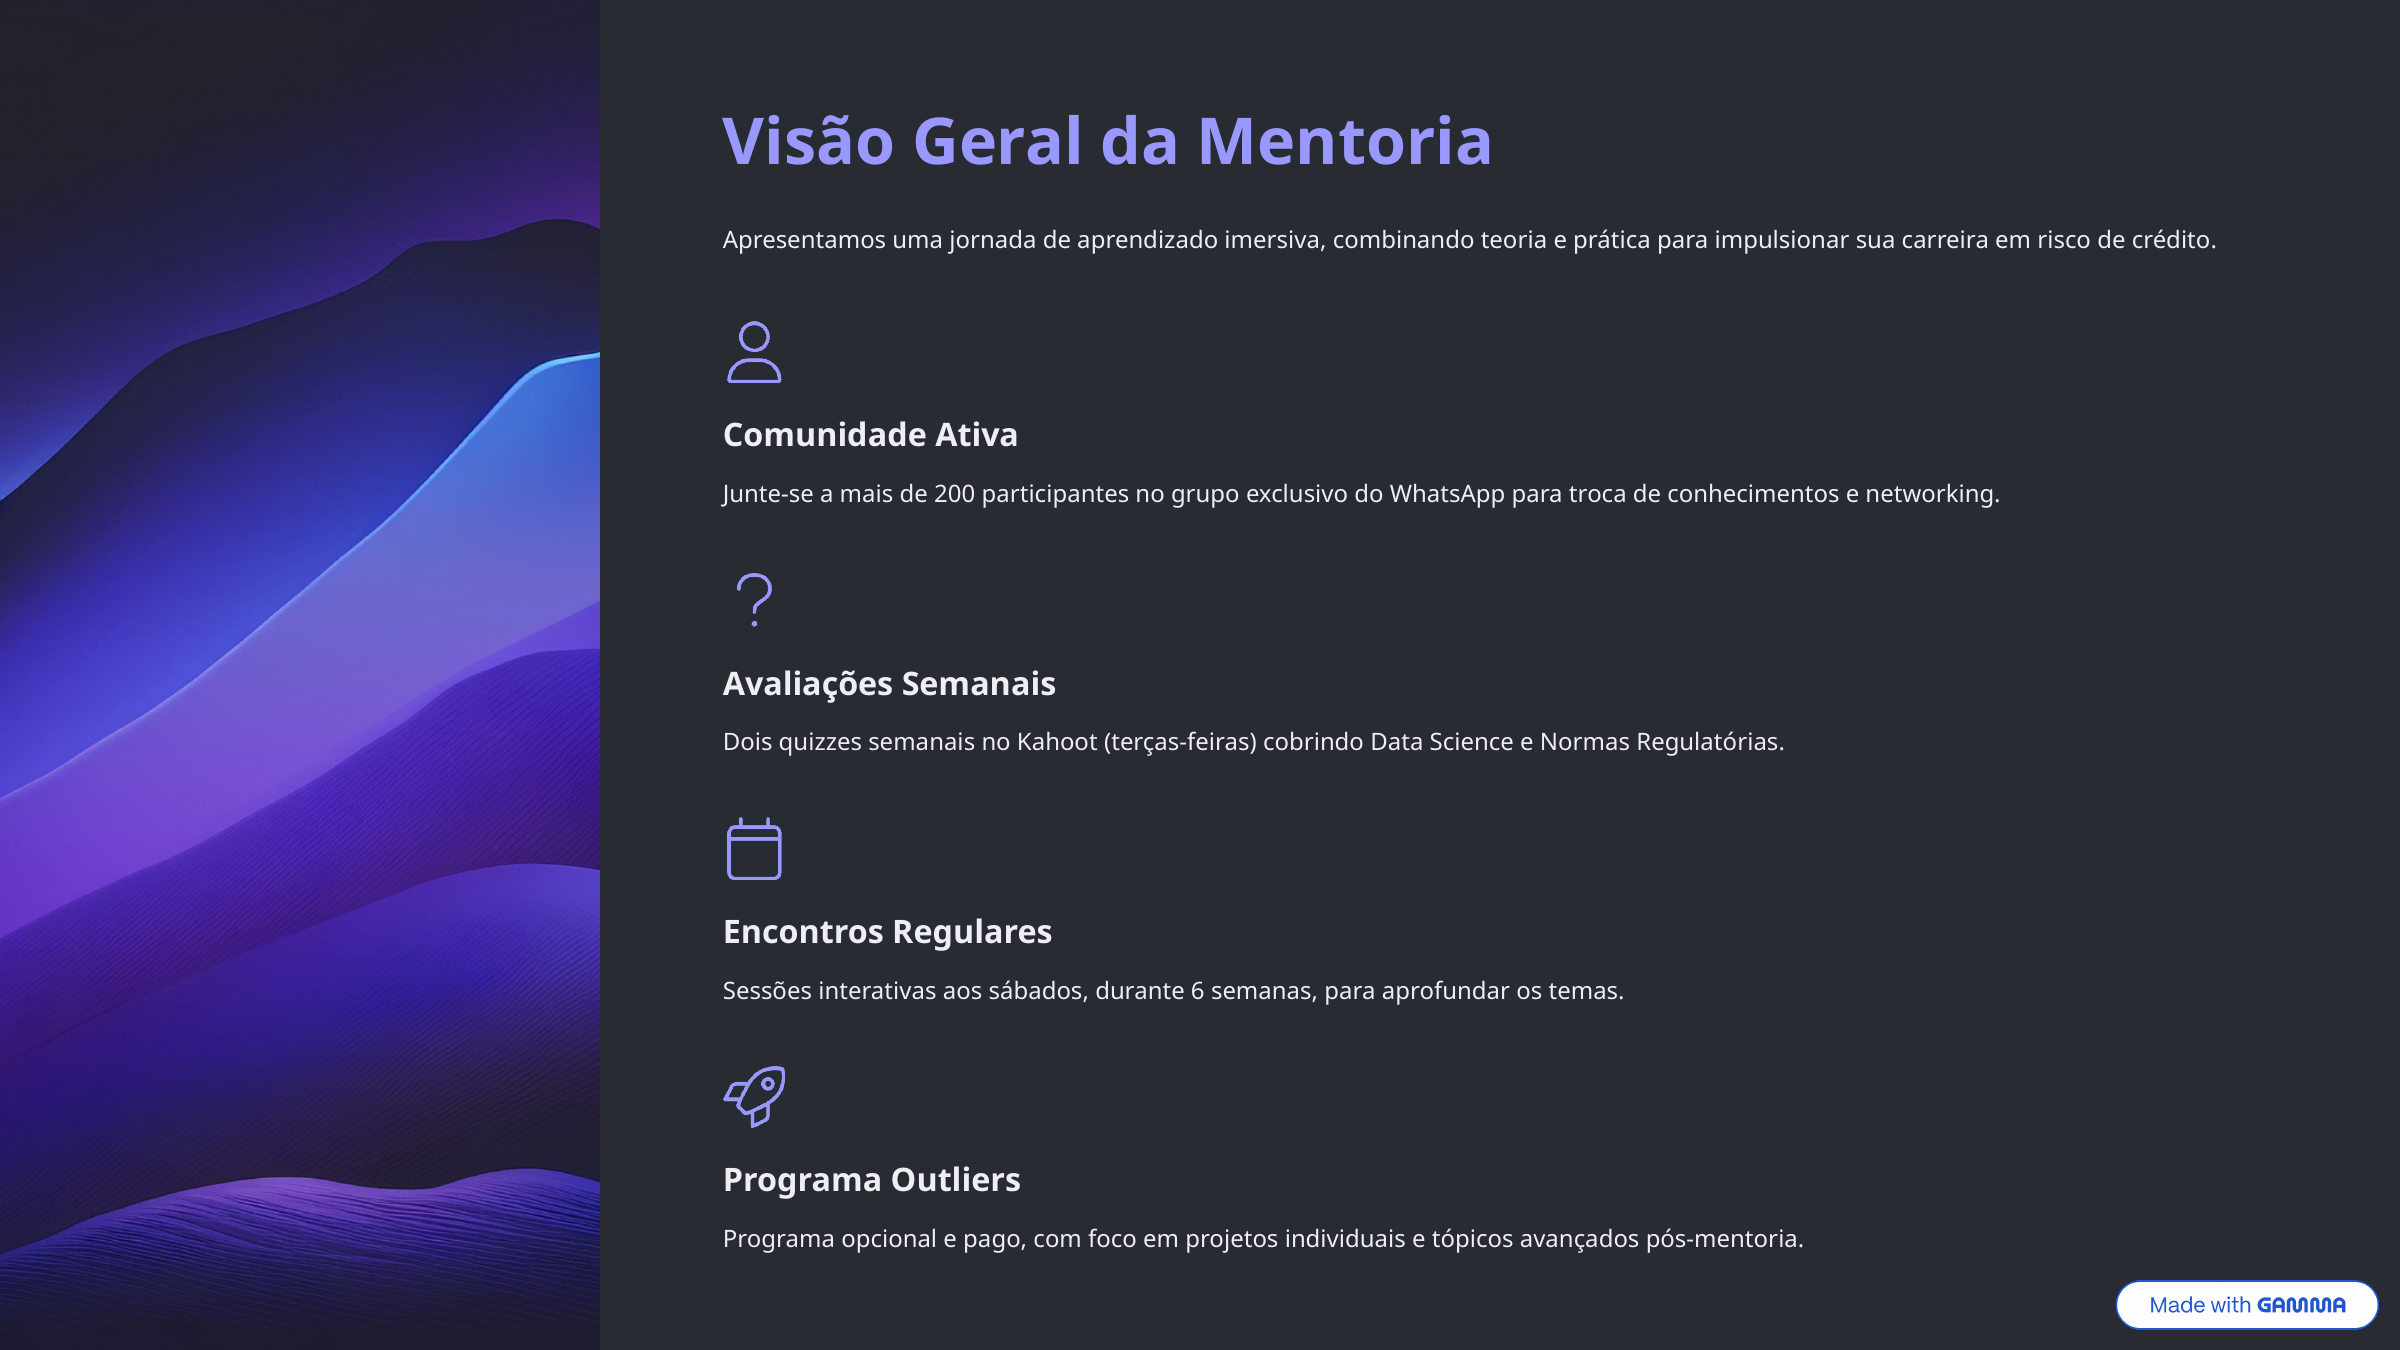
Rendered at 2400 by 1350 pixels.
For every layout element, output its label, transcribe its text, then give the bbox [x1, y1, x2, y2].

picture [722, 321, 785, 383]
picture [722, 1066, 785, 1128]
text_box Visão Geral da Mentoria [722, 96, 1394, 178]
text_box Dois quizzes semanais no Kahoot (terças-feiras) cobrindo Data Science e Normas Regulatórias. [723, 716, 2277, 757]
text_box Junte-se a mais de 200 participantes no grupo exclusivo do WhatsApp para troca de conhecimentos e networking. [723, 468, 2277, 508]
picture [722, 569, 785, 631]
text_box Encontros Regulares [722, 910, 1047, 951]
picture [2106, 1271, 2389, 1339]
picture [722, 817, 785, 880]
text_box Comunidade Ativa [722, 413, 1047, 454]
text_box Apresentamos uma jornada de aprendizado imersiva, combinando teoria e prática para impulsionar sua carreira em risco de crédito. [723, 214, 2277, 294]
text_box Programa opcional e pago, com foco em projetos individuais e tópicos avançados pós-mentoria. [723, 1213, 2277, 1254]
picture [0, 0, 600, 1350]
text_box Sessões interativas aos sábados, durante 6 semanas, para aprofundar os temas. [723, 965, 2277, 1005]
text_box Avaliações Semanais [722, 661, 1047, 703]
text_box Programa Outliers [722, 1158, 1047, 1199]
